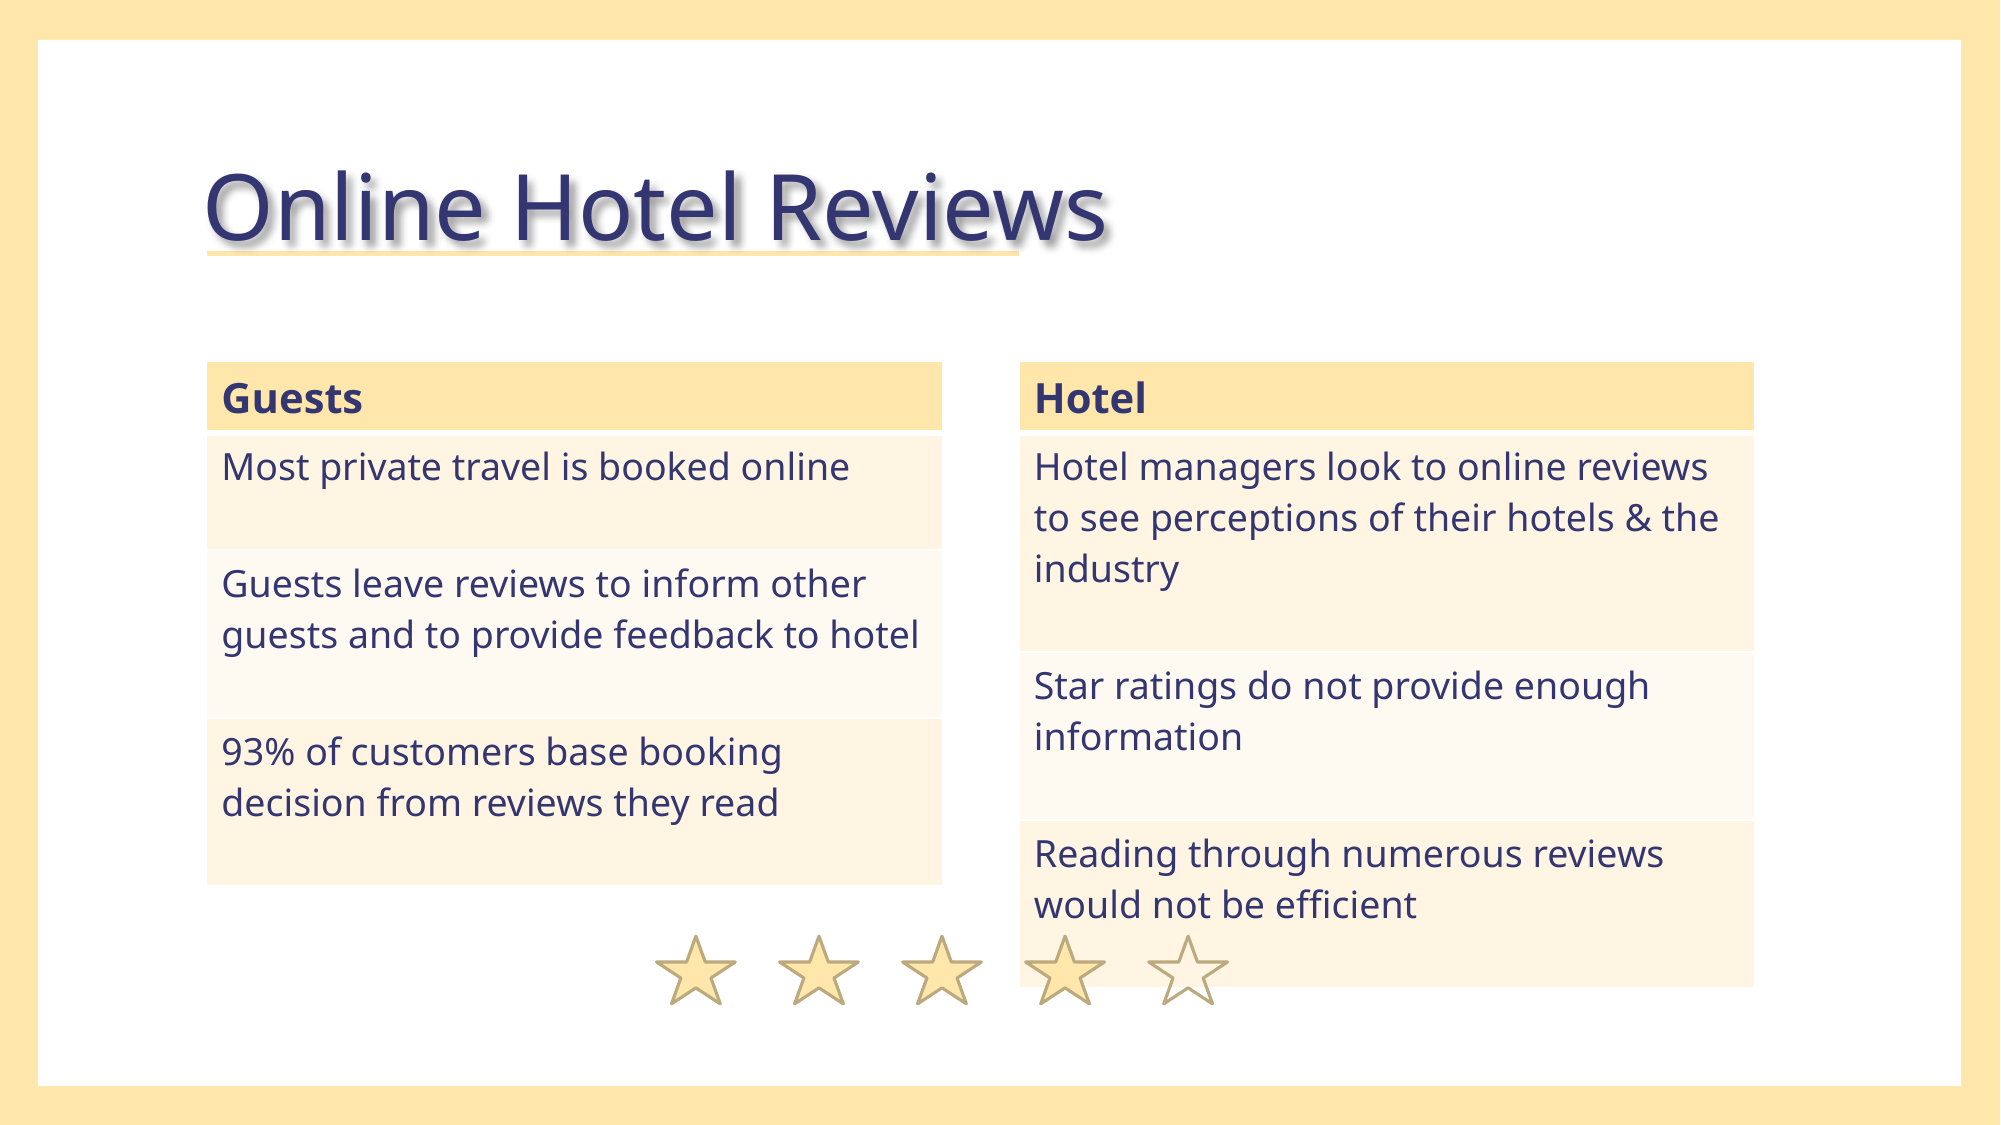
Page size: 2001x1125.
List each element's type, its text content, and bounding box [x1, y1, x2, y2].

table_cell Hotel managers look to online reviews to see perceptions of their hotels & the industry [1020, 436, 1754, 651]
table_cell 93% of customers base booking decision from reviews they read [207, 719, 942, 885]
table_header Hotel [1020, 362, 1754, 430]
table_cell Most private travel is booked online [207, 436, 942, 549]
title Online Hotel Reviews [187, 99, 1808, 323]
table_cell Guests leave reviews to inform other guests and to provide feedback to hotel [207, 551, 942, 717]
text_box [655, 934, 737, 1006]
text_box [778, 934, 860, 1006]
table_header Guests [207, 362, 942, 430]
text_box [1024, 934, 1106, 1006]
table_cell Star ratings do not provide enough information [1020, 653, 1754, 819]
table_cell Reading through numerous reviews would not be efficient [1020, 821, 1754, 987]
text_box [901, 934, 983, 1006]
text_box [1147, 934, 1230, 1006]
